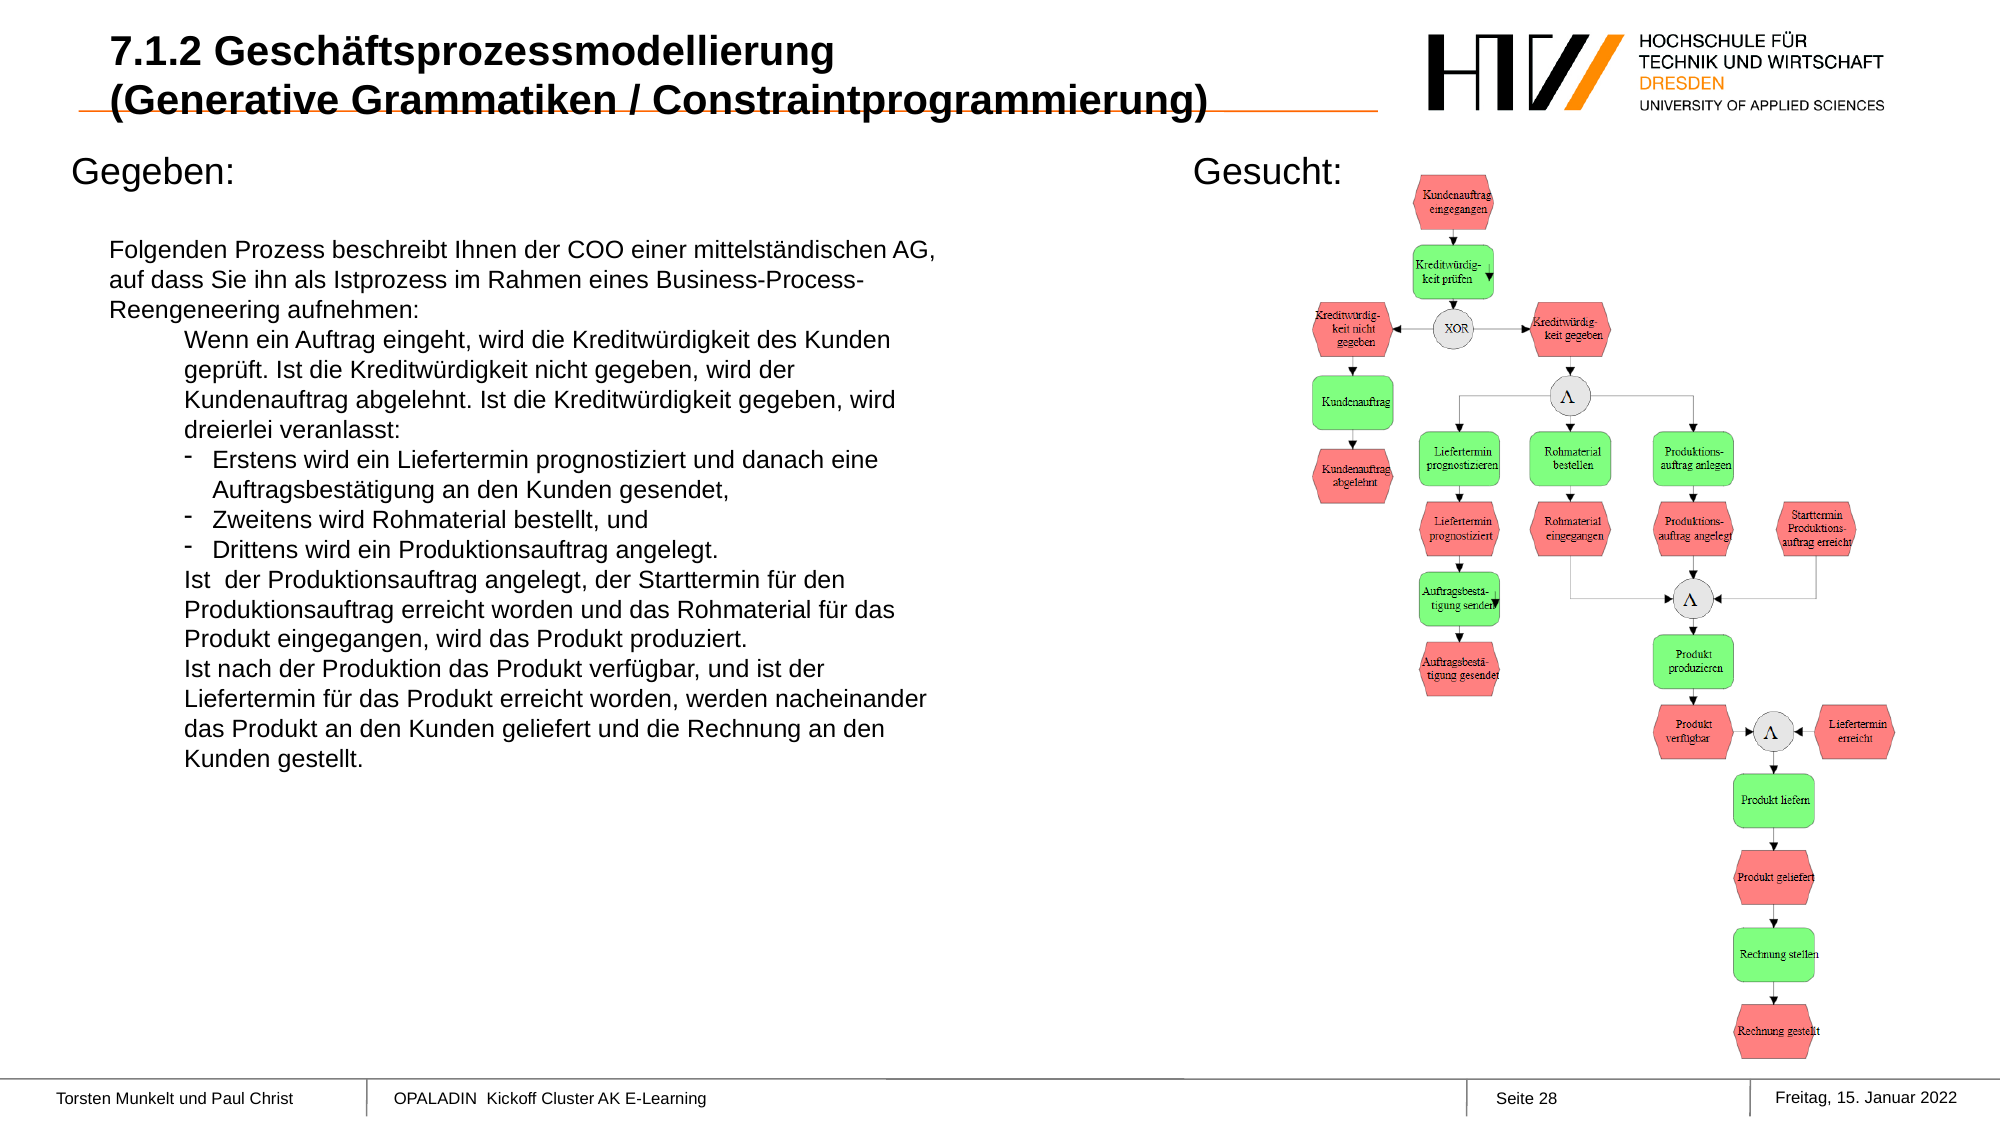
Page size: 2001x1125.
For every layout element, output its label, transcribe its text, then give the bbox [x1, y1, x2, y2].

title 7.1.2 Geschäftsprozessmodellierung (Generative Grammatiken / Constraintprogrammierung) [94, 29, 1386, 117]
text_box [1281, 169, 1897, 1066]
text_box Gesucht: [1178, 139, 1358, 200]
text_box Folgenden Prozess beschreibt Ihnen der COO einer mittelständischen AG, auf dass Sie ihn als Istprozess im Rahmen eines Business-Process-Reengeneering aufnehmen: Wenn ein Auftrag eingeht, wird die Kreditwürdigkeit des Kunden geprüft. Ist die Kreditwürdigkeit nicht gegeben, wird der Kundenauftrag abgelehnt. Ist die Kreditwürdigkeit gegeben, wird dreierlei veranlasst: Erstens wird ein Liefertermin prognostiziert und danach eine Auftragsbestätigung an den Kunden gesendet, Zweitens wird Rohmaterial bestellt, und Drittens wird ein Produktionsauftrag angelegt. Ist der Produktionsauftrag angelegt, der Starttermin für den Produktionsauftrag erreicht worden und das Rohmaterial für das Produkt eingegangen, wird das Produkt produziert. Ist nach der Produktion das Produkt verfügbar, und ist der Liefertermin für das Produkt erreicht worden, werden nacheinander das Produkt an den Kunden geliefert und die Rechnung an den Kunden gestellt. [94, 226, 953, 781]
text_box Gegeben: [56, 139, 251, 200]
picture [1425, 31, 1887, 111]
